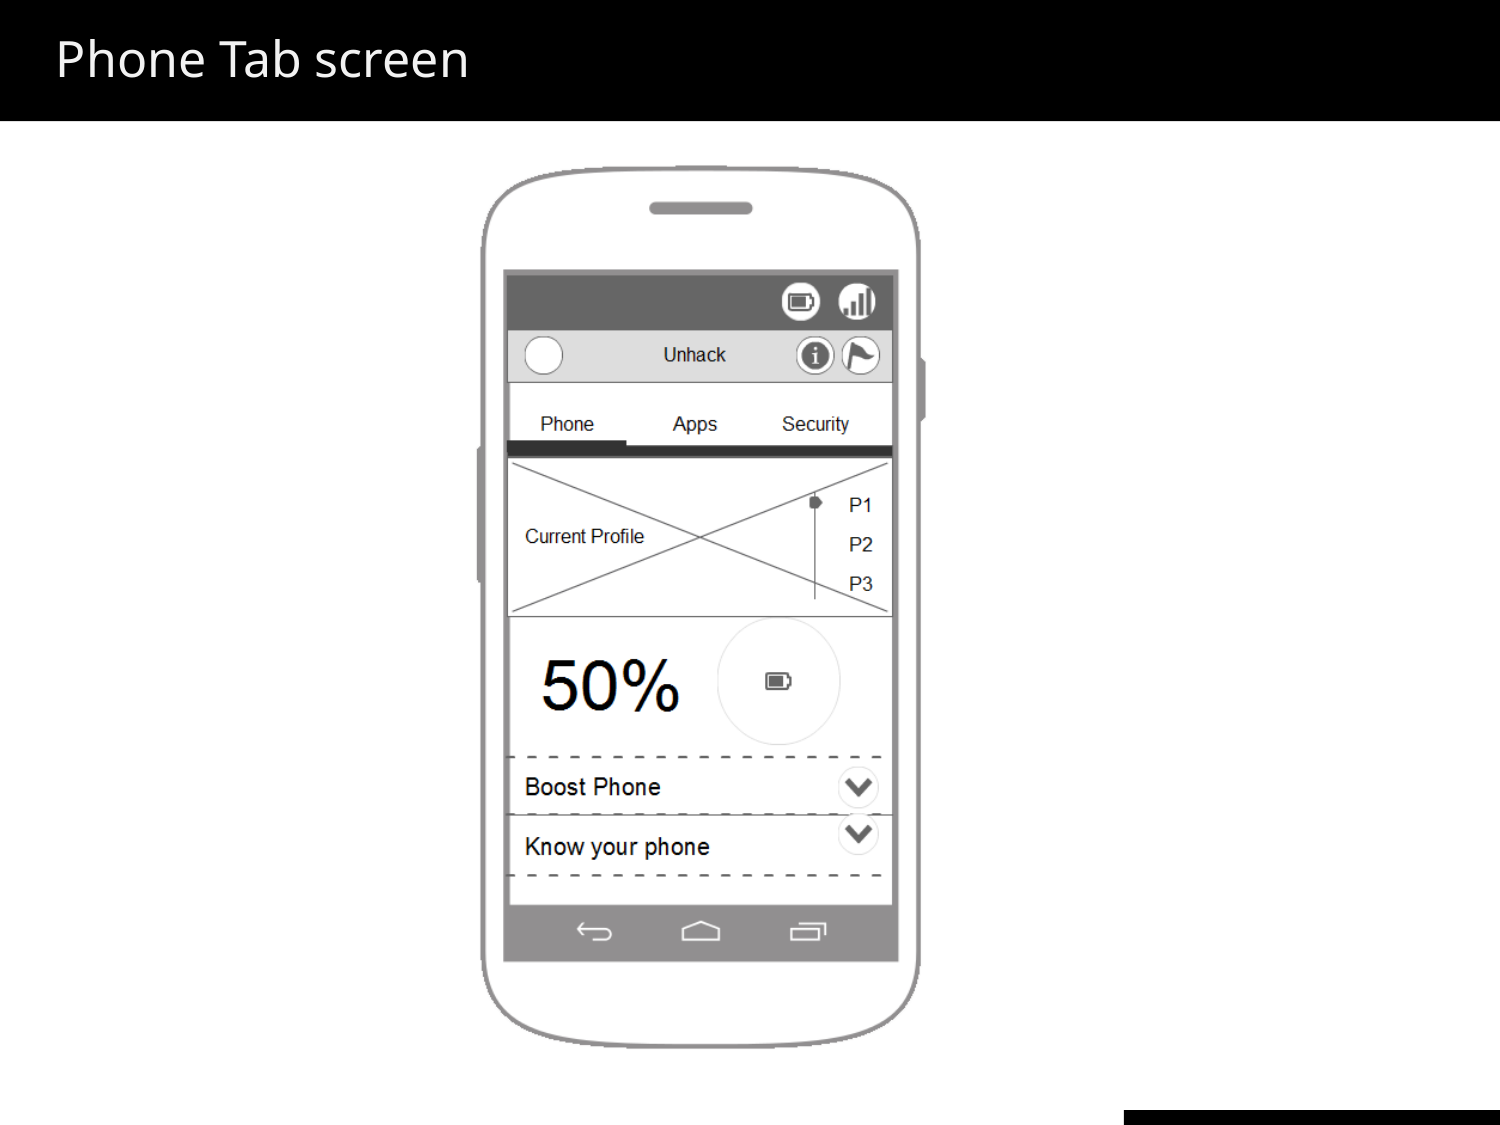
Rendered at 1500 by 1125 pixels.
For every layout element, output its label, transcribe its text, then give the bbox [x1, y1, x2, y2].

text_box Phone Tab screen [41, 20, 486, 96]
text_box [0, 0, 1500, 122]
text_box [1123, 1109, 1500, 1125]
picture [471, 156, 934, 1075]
